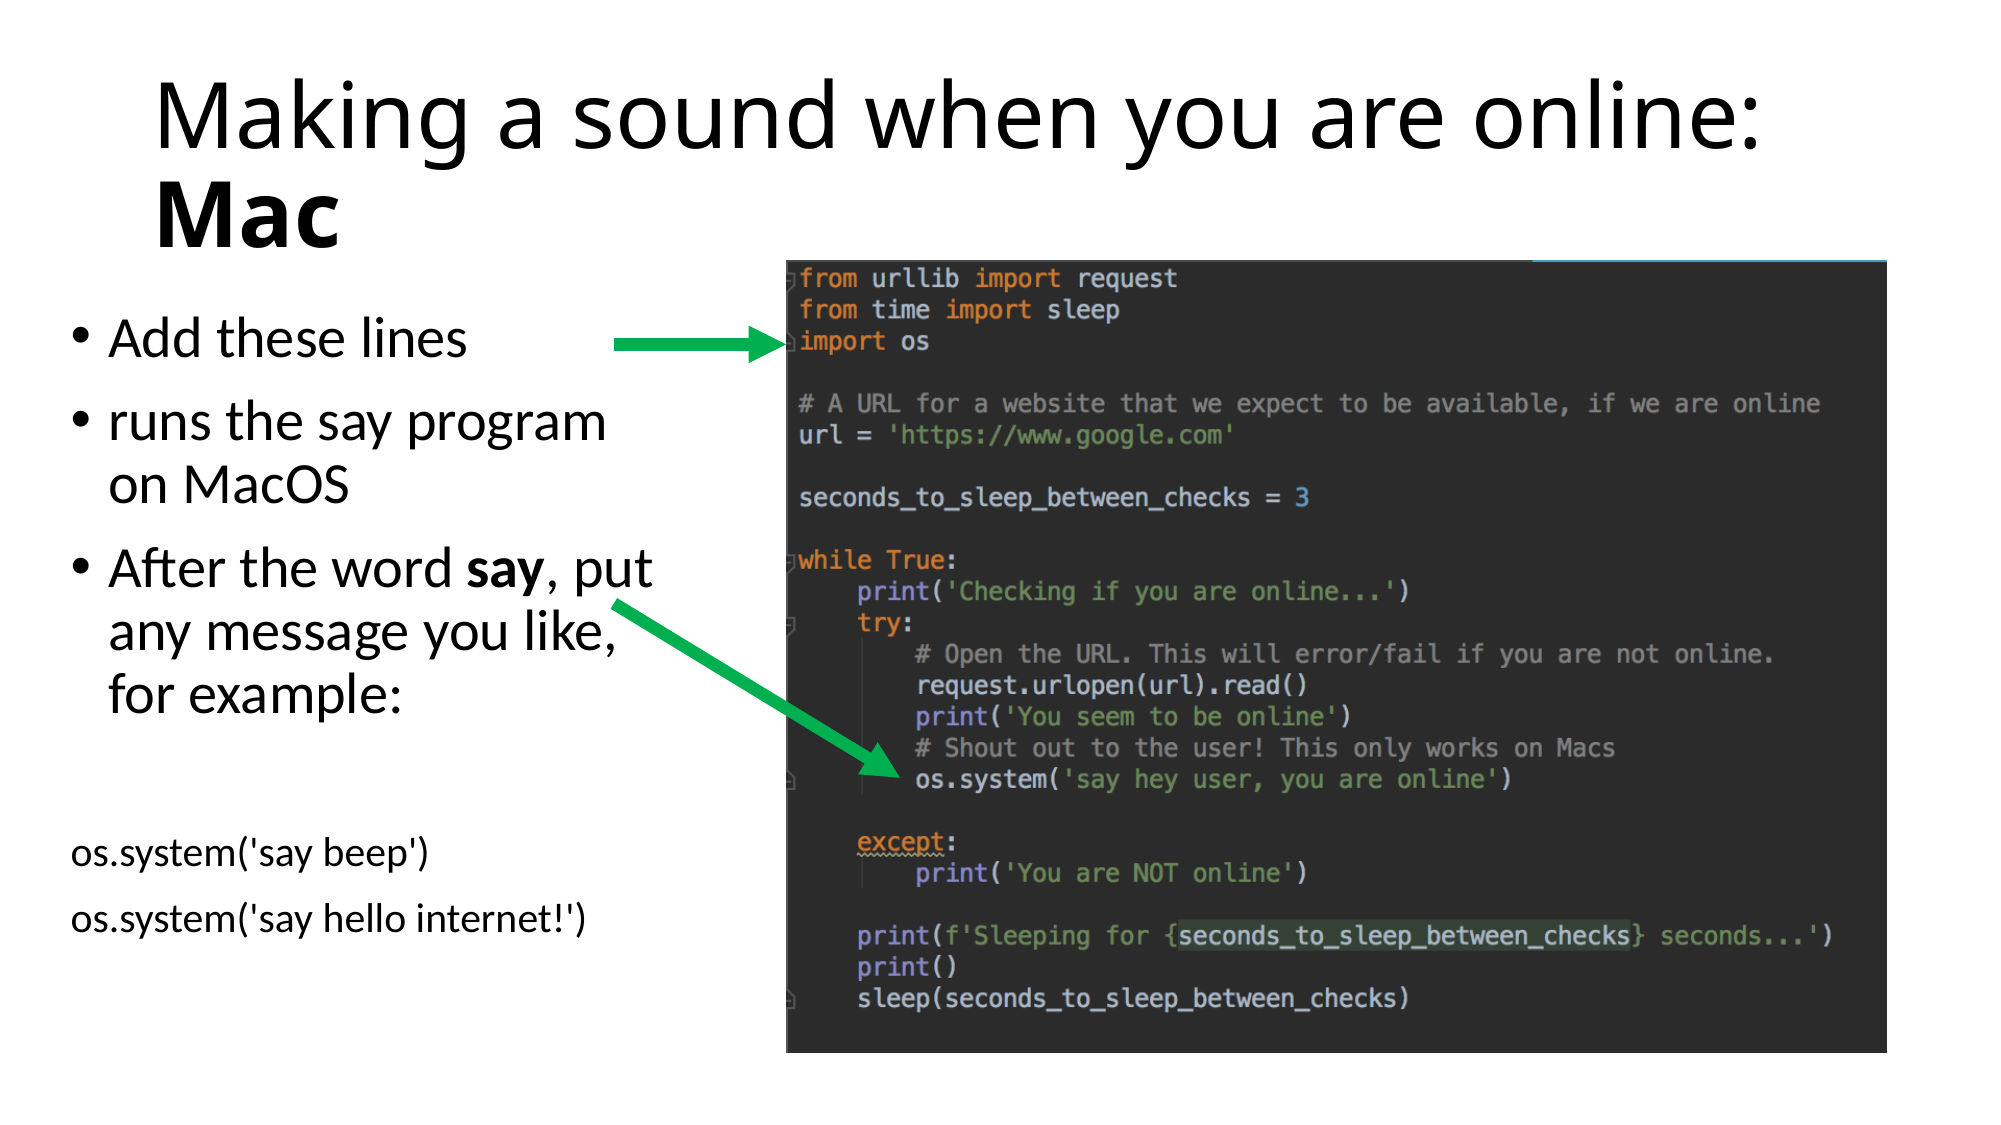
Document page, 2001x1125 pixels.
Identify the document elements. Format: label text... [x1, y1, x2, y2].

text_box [613, 603, 900, 778]
title Making a sound when you are online: Mac [137, 59, 1863, 278]
picture [786, 260, 1887, 1053]
list Add these lines runs the say program on MacOS After the word say, put any message you like, for example: os.system('say beep') os.system('say hello internet!') [55, 299, 682, 1014]
